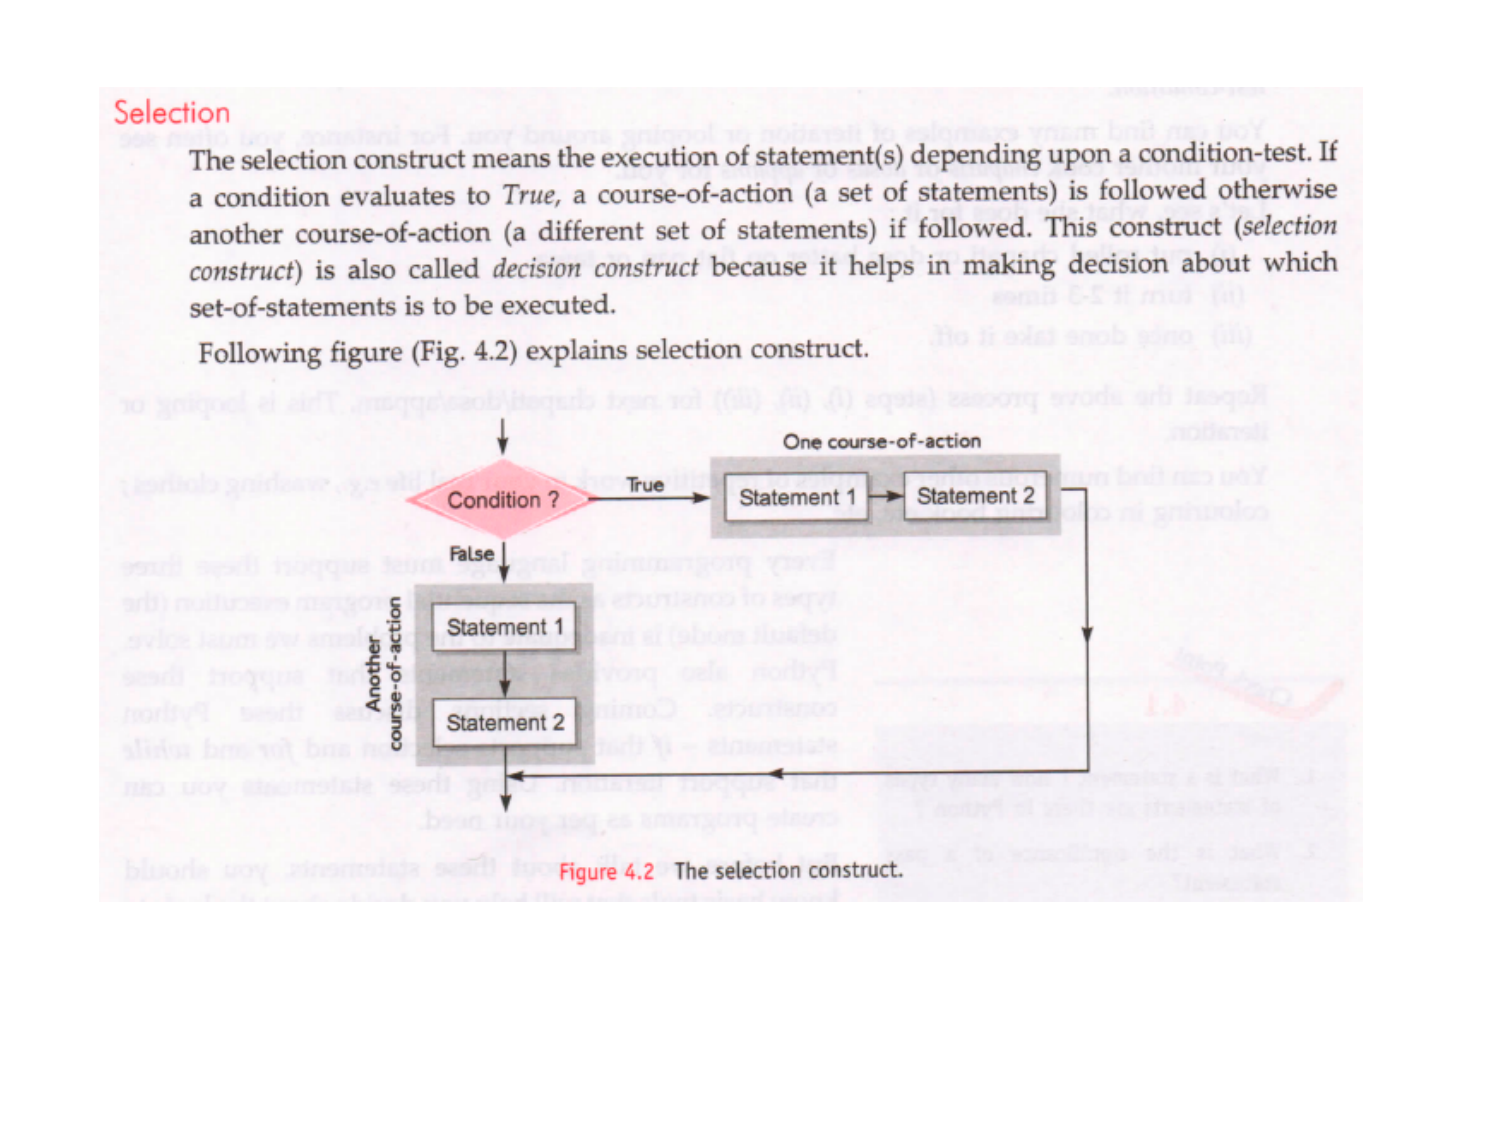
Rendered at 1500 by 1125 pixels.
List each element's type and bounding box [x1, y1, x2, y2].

picture [99, 87, 1363, 902]
